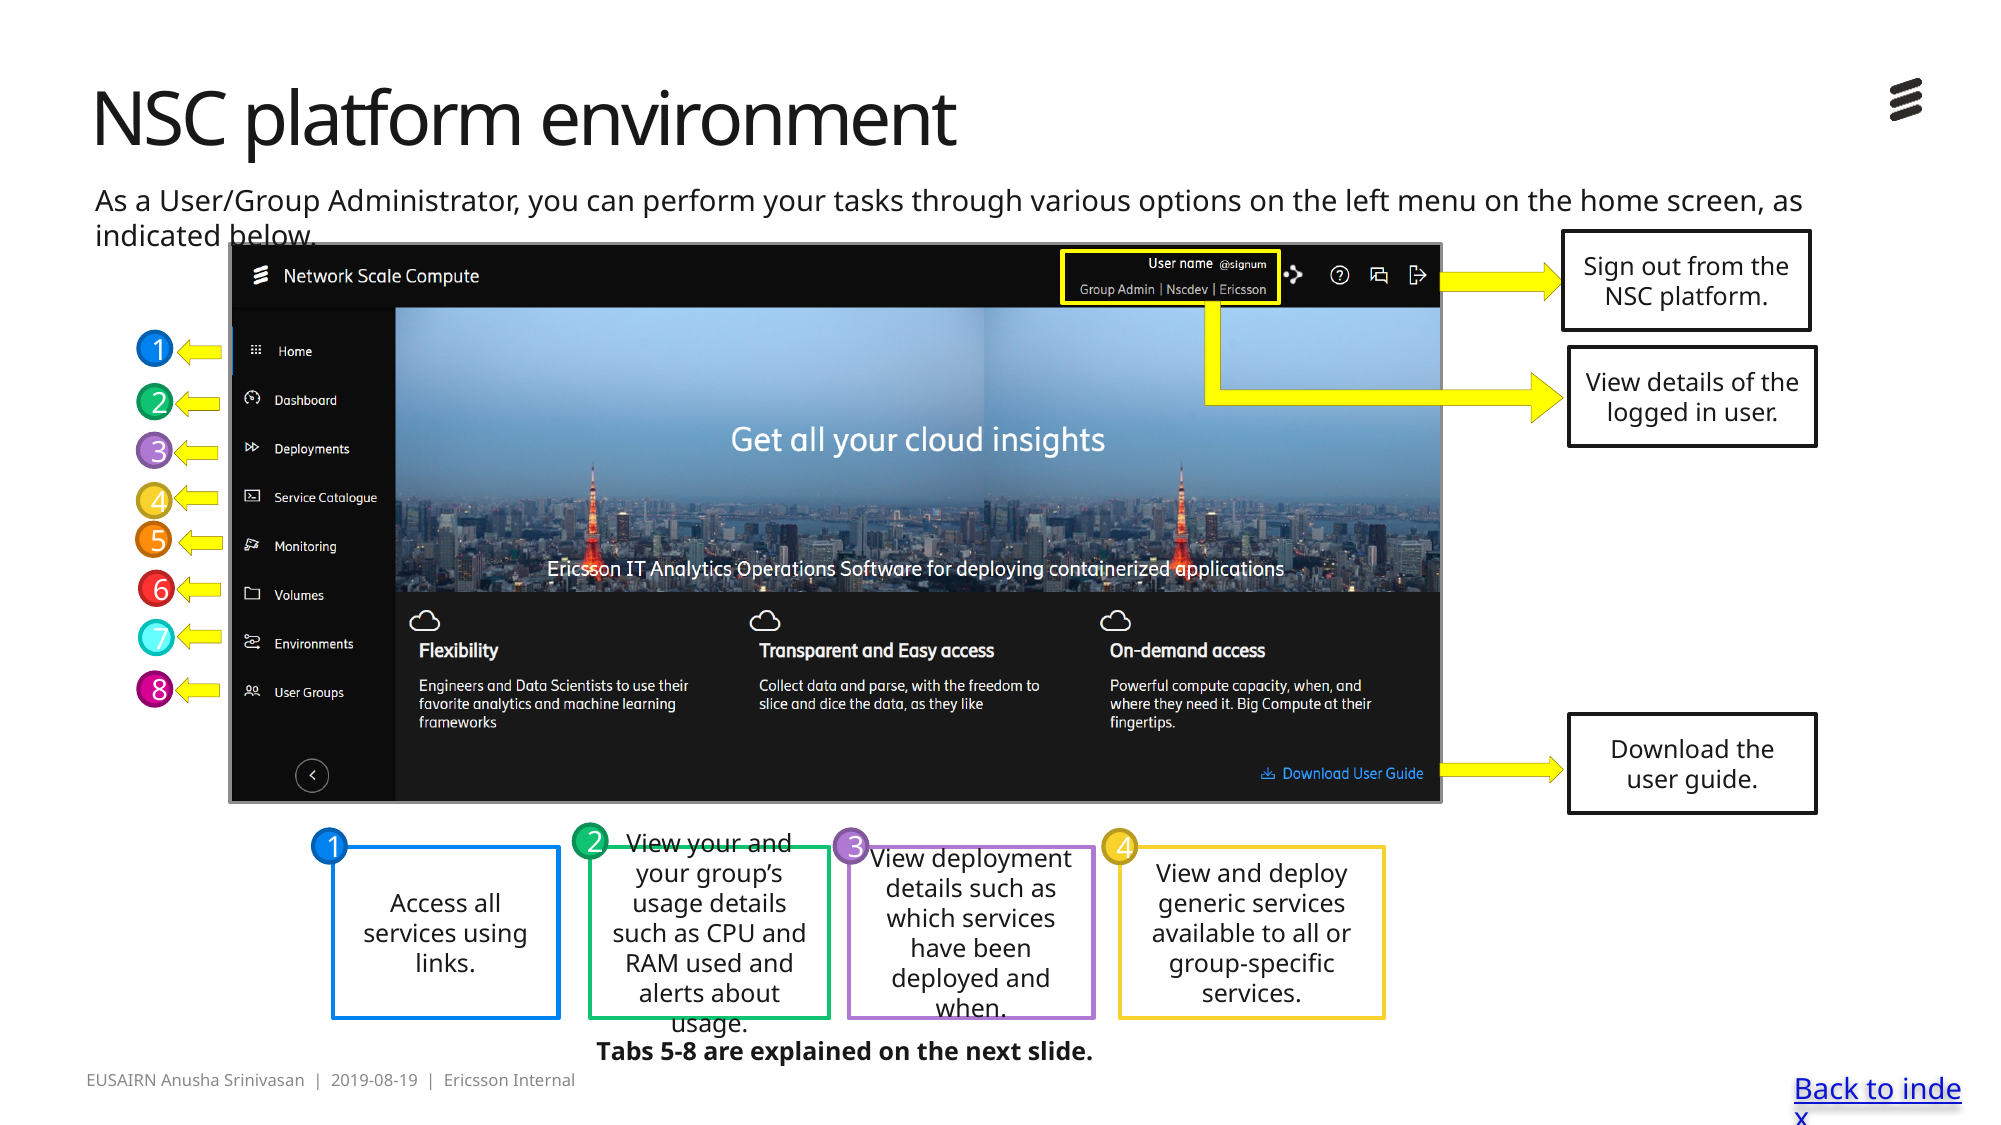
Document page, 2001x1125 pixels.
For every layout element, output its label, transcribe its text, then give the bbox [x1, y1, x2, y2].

text_box 3 [135, 431, 173, 469]
text_box [175, 677, 220, 704]
text_box [1445, 756, 1564, 784]
text_box [1445, 262, 1561, 302]
text_box 5 [135, 520, 173, 558]
text_box [176, 576, 221, 603]
text_box 4 [135, 481, 173, 520]
title NSC platform environment [78, 77, 1450, 256]
text_box [175, 391, 220, 417]
text_box View your and your group’s usage details such as CPU and RAM used and alerts about usage. [588, 845, 831, 1020]
text_box 2 [136, 382, 174, 421]
text_box 8 [136, 670, 174, 708]
text_box As a User/Group Administrator, you can perform your tasks through various options on the left menu on the home screen, as indicated below. [80, 174, 1949, 260]
picture [231, 245, 1441, 802]
text_box Back to index [1781, 1070, 1978, 1111]
text_box Download the user guide. [1567, 712, 1818, 815]
text_box 2 [571, 822, 609, 860]
text_box [174, 485, 218, 512]
text_box [1445, 372, 1564, 424]
text_box View deployment details such as which services have been deployed and when. [847, 845, 1096, 1020]
text_box View and deploy generic services available to all or group-specific services. [1118, 845, 1386, 1020]
text_box Sign out from the NSC platform. [1561, 229, 1812, 332]
text_box [177, 339, 222, 366]
text_box 3 [832, 827, 870, 865]
text_box 4 [1101, 827, 1139, 866]
text_box 6 [137, 569, 175, 607]
text_box [174, 440, 218, 466]
text_box Tabs 5-8 are explained on the next slide. [584, 1035, 1107, 1096]
text_box [177, 623, 222, 650]
text_box Access all services using links. [331, 845, 561, 1020]
text_box View details of the logged in user. [1567, 345, 1818, 448]
text_box 1 [136, 329, 174, 367]
text_box 1 [310, 827, 348, 865]
text_box [178, 530, 223, 556]
text_box 7 [137, 618, 175, 657]
